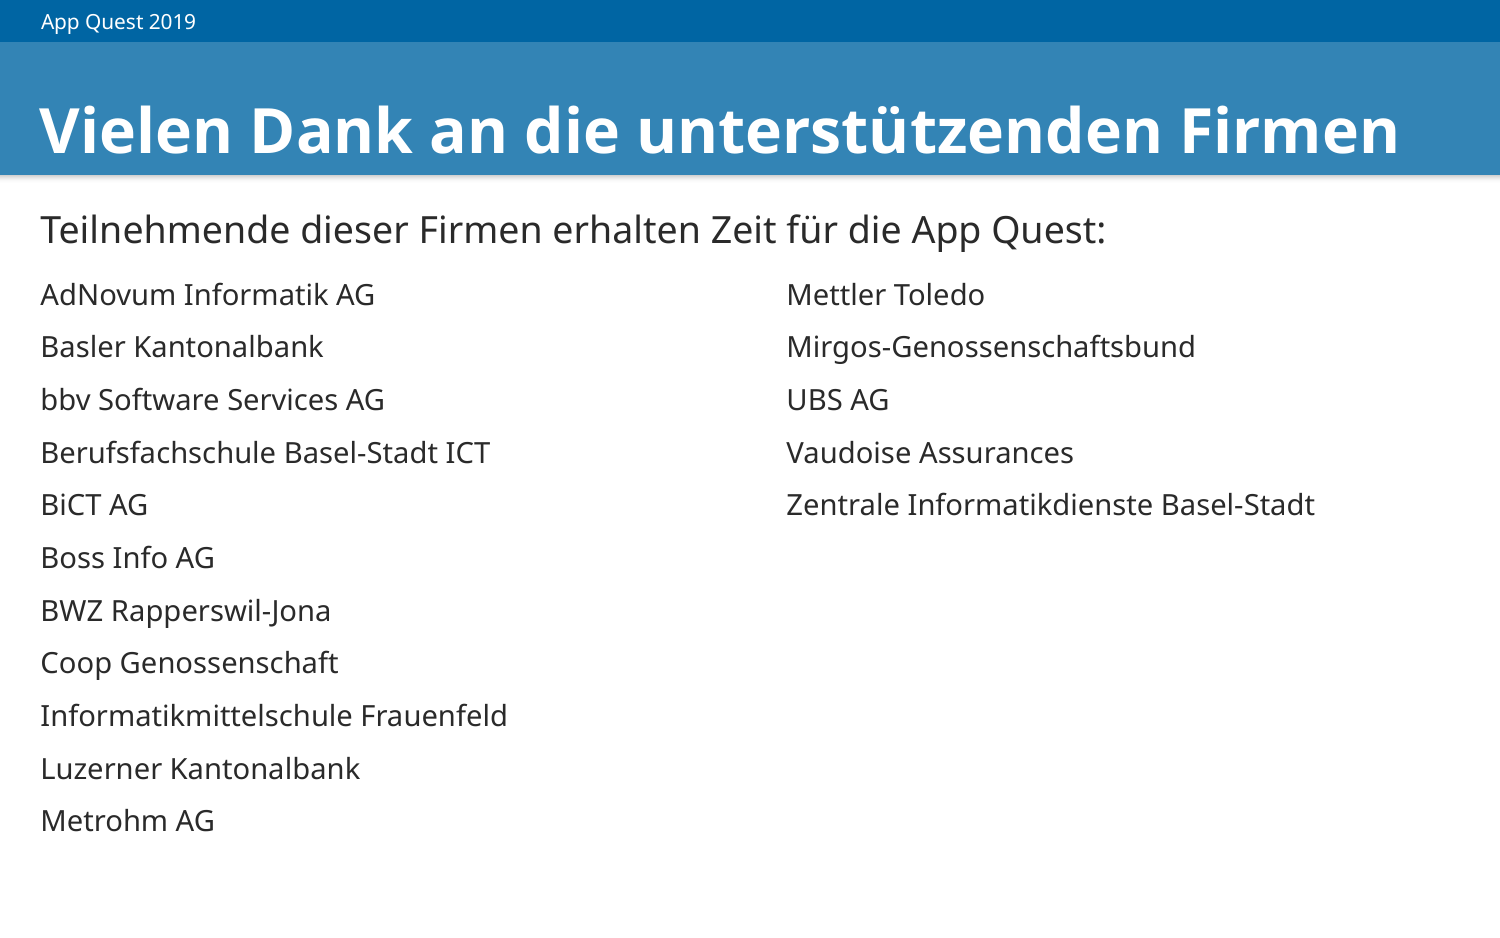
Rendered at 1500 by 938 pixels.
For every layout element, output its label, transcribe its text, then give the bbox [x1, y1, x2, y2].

picture [0, 0, 1500, 938]
list Teilnehmende dieser Firmen erhalten Zeit für die App Quest: [25, 168, 1488, 243]
list AdNovum Informatik AG Basler Kantonalbank bbv Software Services AG Berufsfachschule Basel-Stadt ICT BiCT AG Boss Info AG BWZ Rapperswil-Jona Coop Genossenschaft Informatikmittelschule Frauenfeld Luzerner Kantonalbank Metrohm AG [25, 255, 742, 938]
list Mettler Toledo Mirgos-Genossenschaftsbund UBS AG Vaudoise Assurances Zentrale Informatikdienste Basel-Stadt [771, 255, 1488, 938]
title Vielen Dank an die unterstützenden Firmen [24, 42, 1488, 169]
